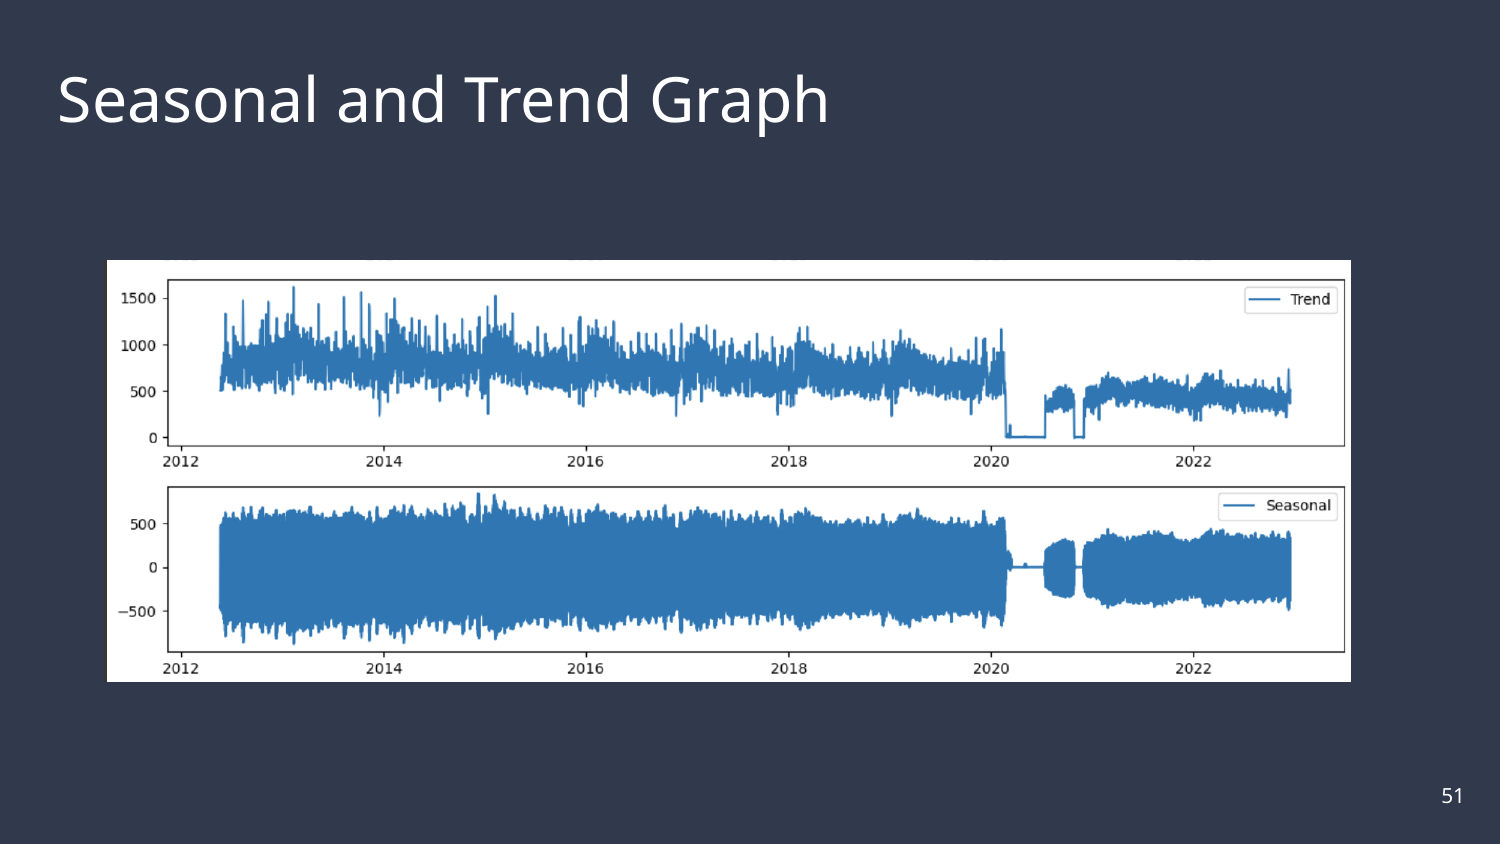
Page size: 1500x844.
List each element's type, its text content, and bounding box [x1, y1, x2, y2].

slide_number ‹#› [1389, 764, 1480, 830]
picture [104, 260, 1352, 682]
title Seasonal and Trend Graph [42, 36, 919, 151]
